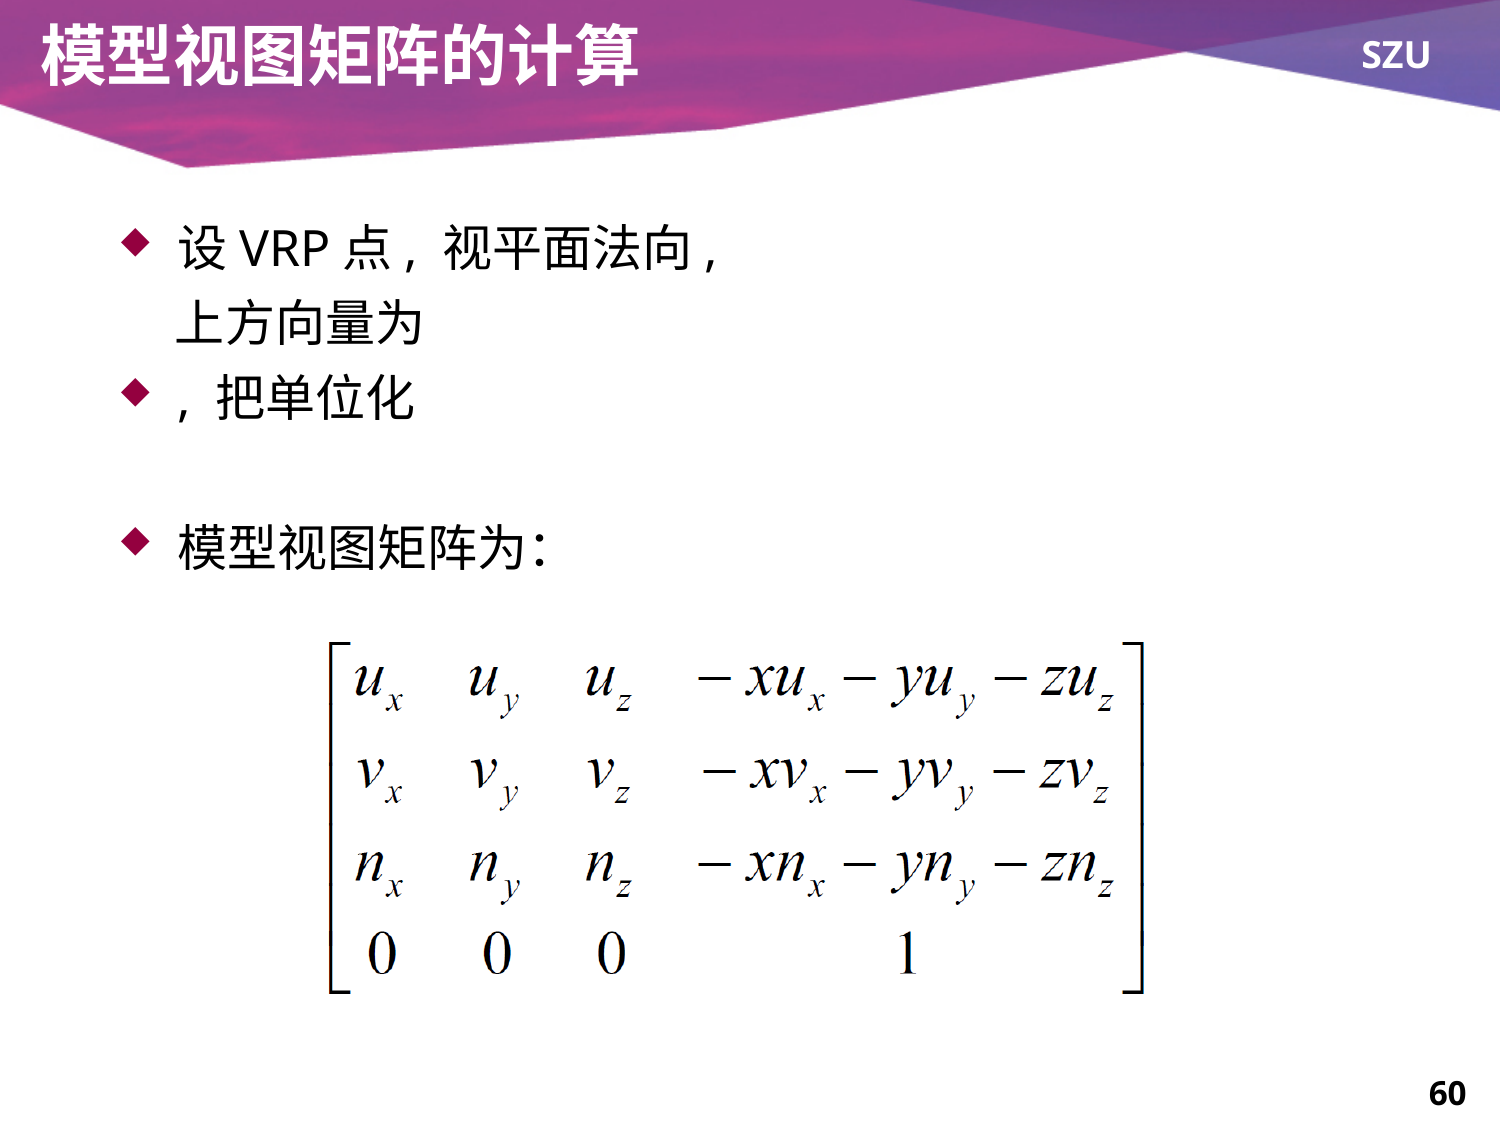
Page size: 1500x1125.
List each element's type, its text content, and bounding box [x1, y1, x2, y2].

picture [0, 0, 1500, 1125]
slide_number 60 [1384, 1065, 1500, 1125]
title 模型视图矩阵的计算 [25, 15, 1320, 104]
